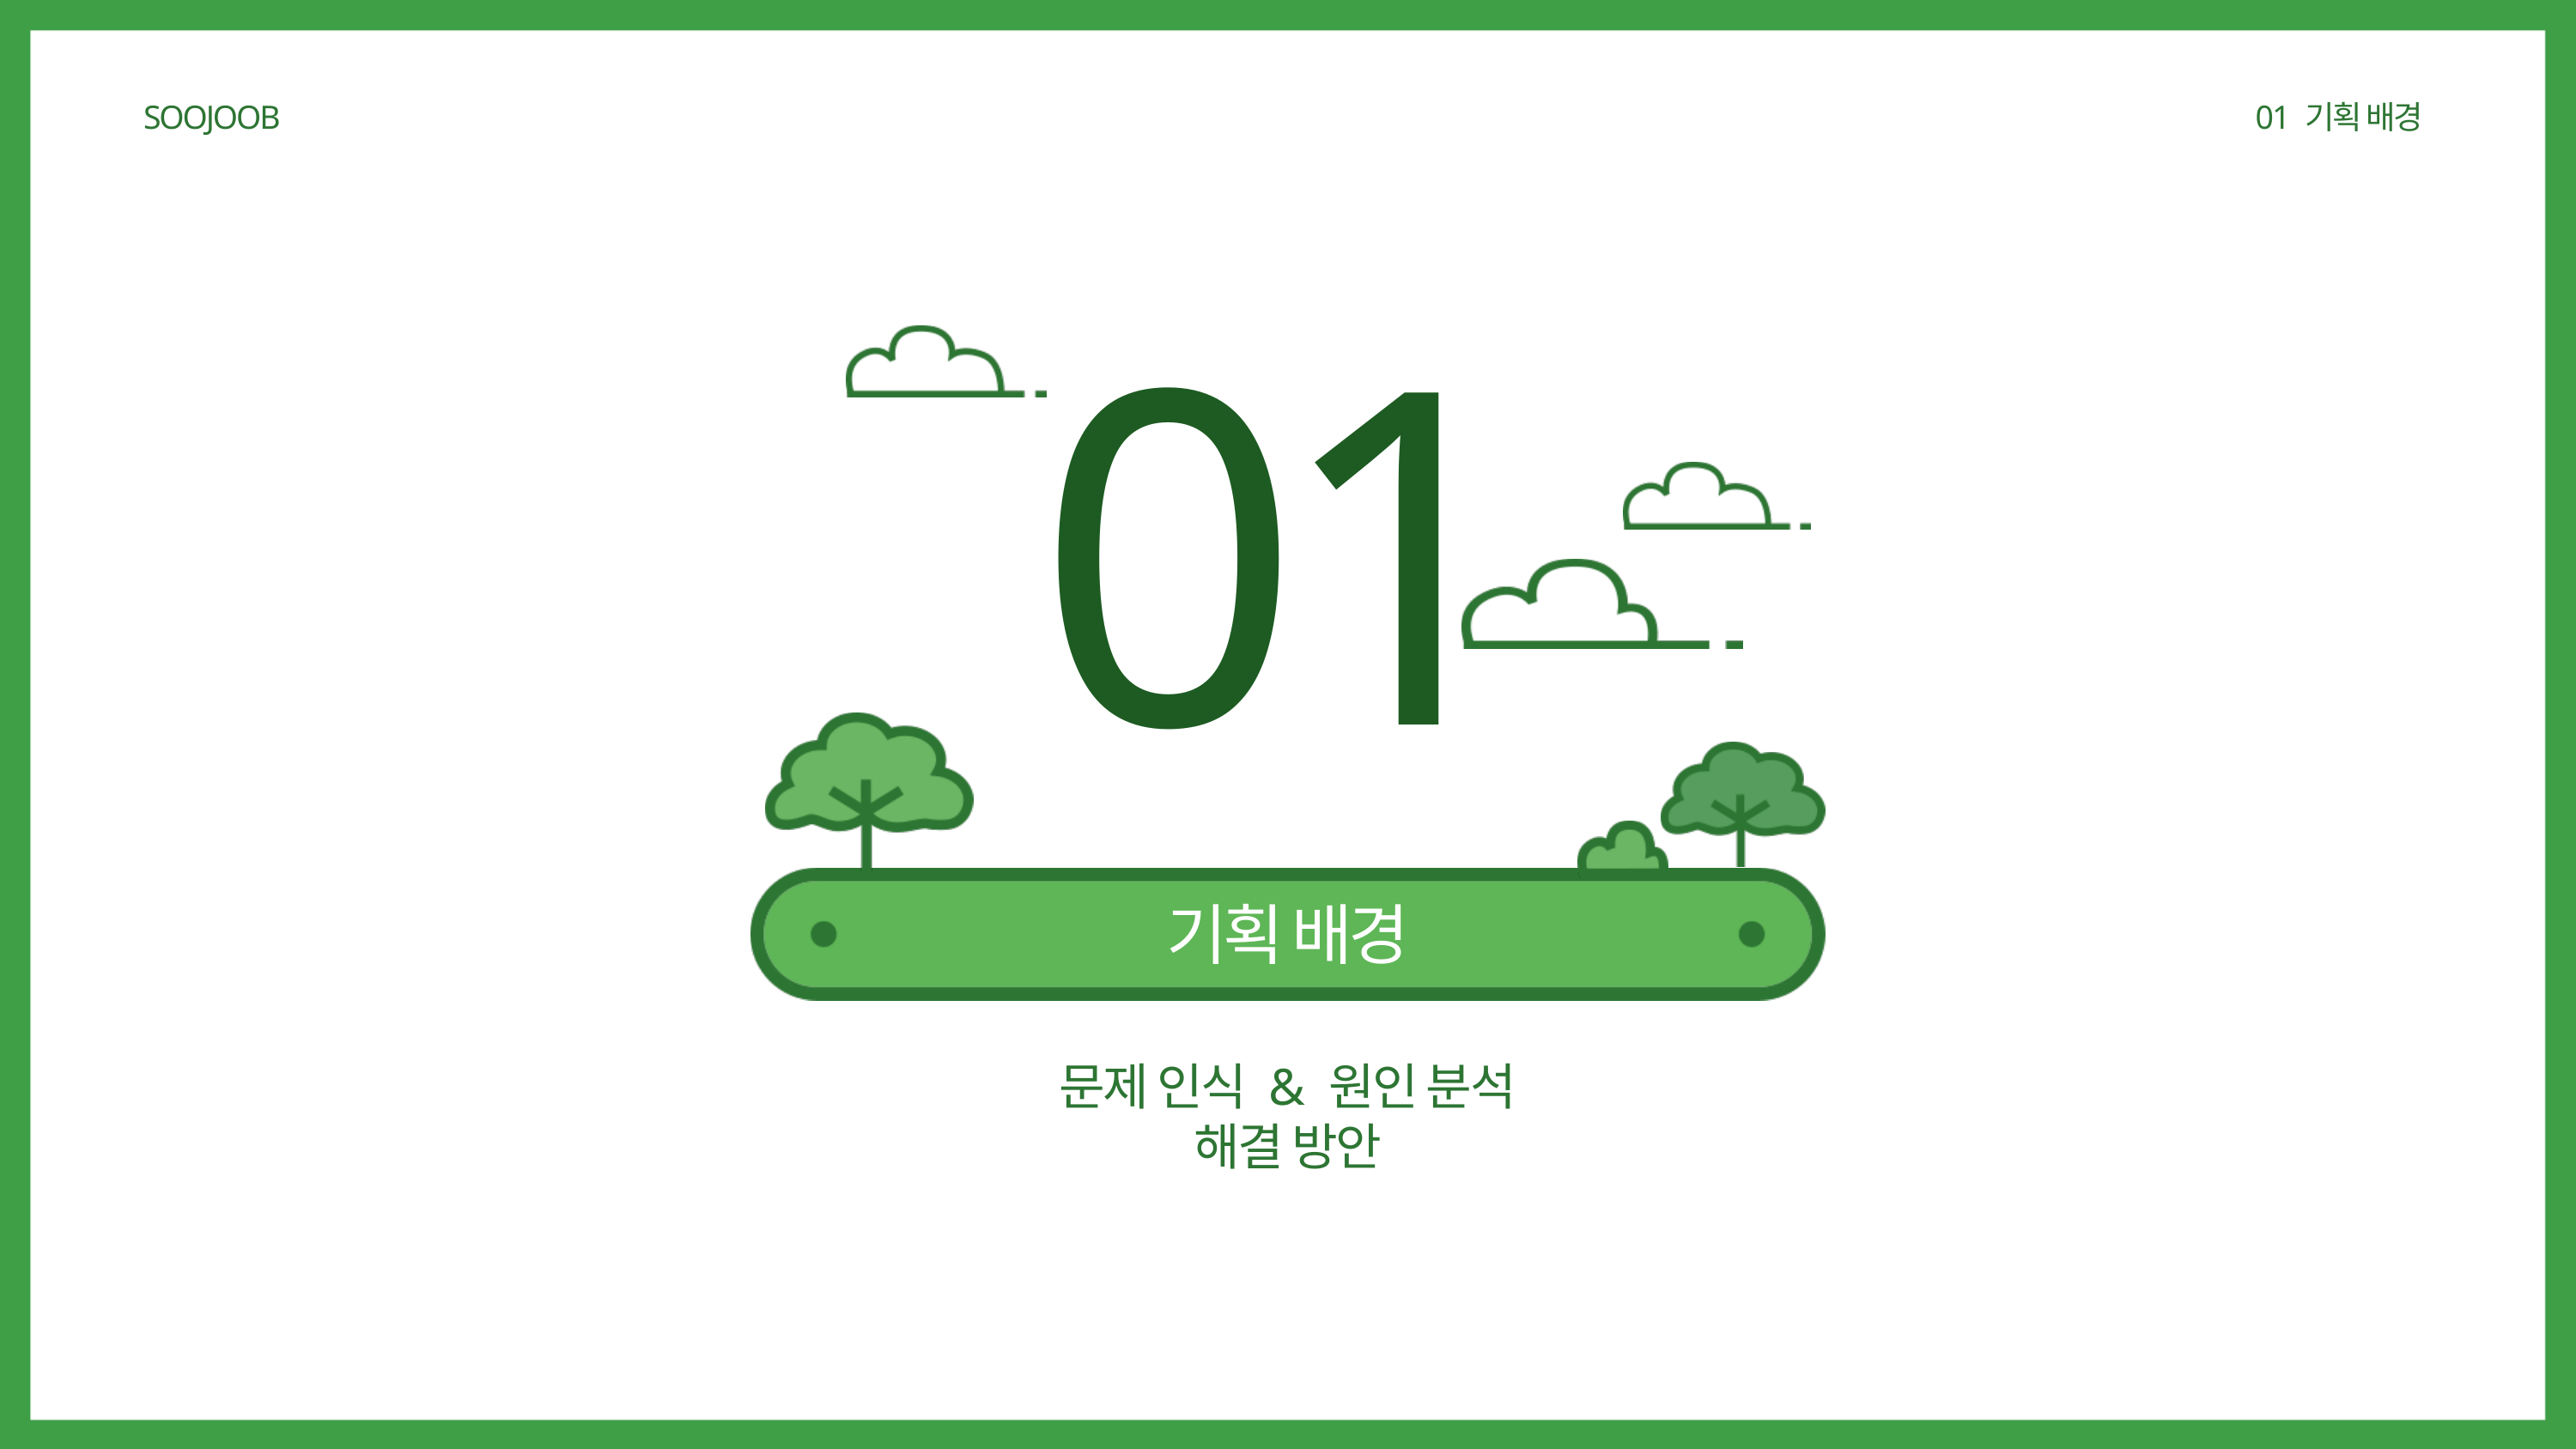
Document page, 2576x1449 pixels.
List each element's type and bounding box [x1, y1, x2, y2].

text_box [750, 868, 1826, 1002]
text_box [1461, 559, 1744, 649]
text_box [1661, 742, 1826, 868]
text_box [1622, 462, 1812, 530]
text_box [1577, 821, 1668, 879]
text_box [846, 325, 1047, 397]
text_box [764, 712, 975, 872]
text_box [0, 0, 2576, 1449]
